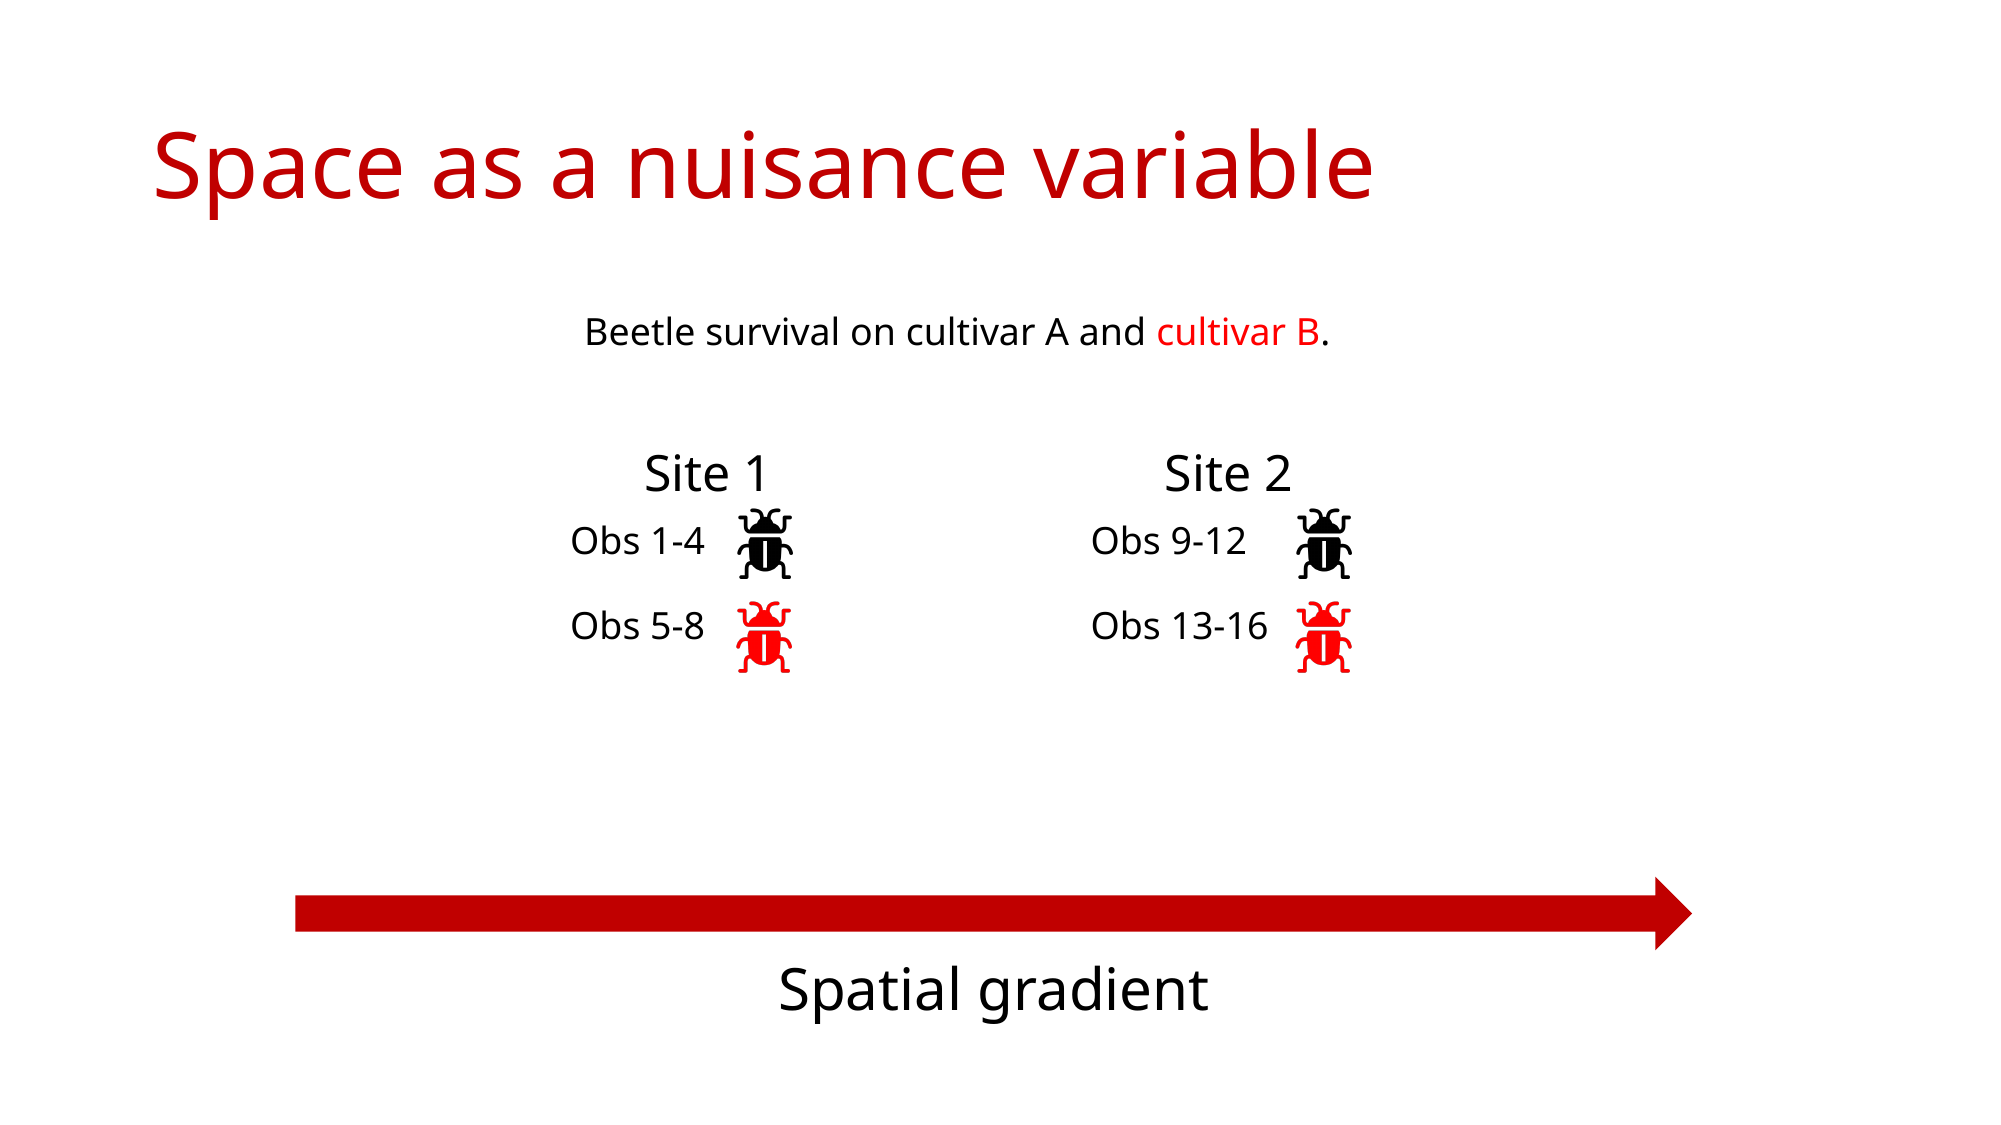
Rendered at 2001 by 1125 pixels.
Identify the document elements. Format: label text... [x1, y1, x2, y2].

text_box Site 2 [1149, 433, 1322, 509]
picture [1279, 593, 1369, 683]
text_box Obs 13-16 [1075, 594, 1279, 655]
text_box [295, 876, 1693, 951]
text_box Beetle survival on cultivar A and cultivar B. [569, 300, 1418, 361]
picture [720, 500, 810, 589]
text_box Spatial gradient [763, 945, 1254, 1030]
text_box Site 1 [629, 433, 801, 509]
picture [720, 593, 809, 683]
picture [1280, 500, 1369, 589]
text_box Obs 1-4 [555, 509, 720, 570]
text_box Obs 5-8 [555, 594, 720, 655]
text_box Obs 9-12 [1075, 509, 1277, 570]
title Space as a nuisance variable [137, 59, 1863, 278]
